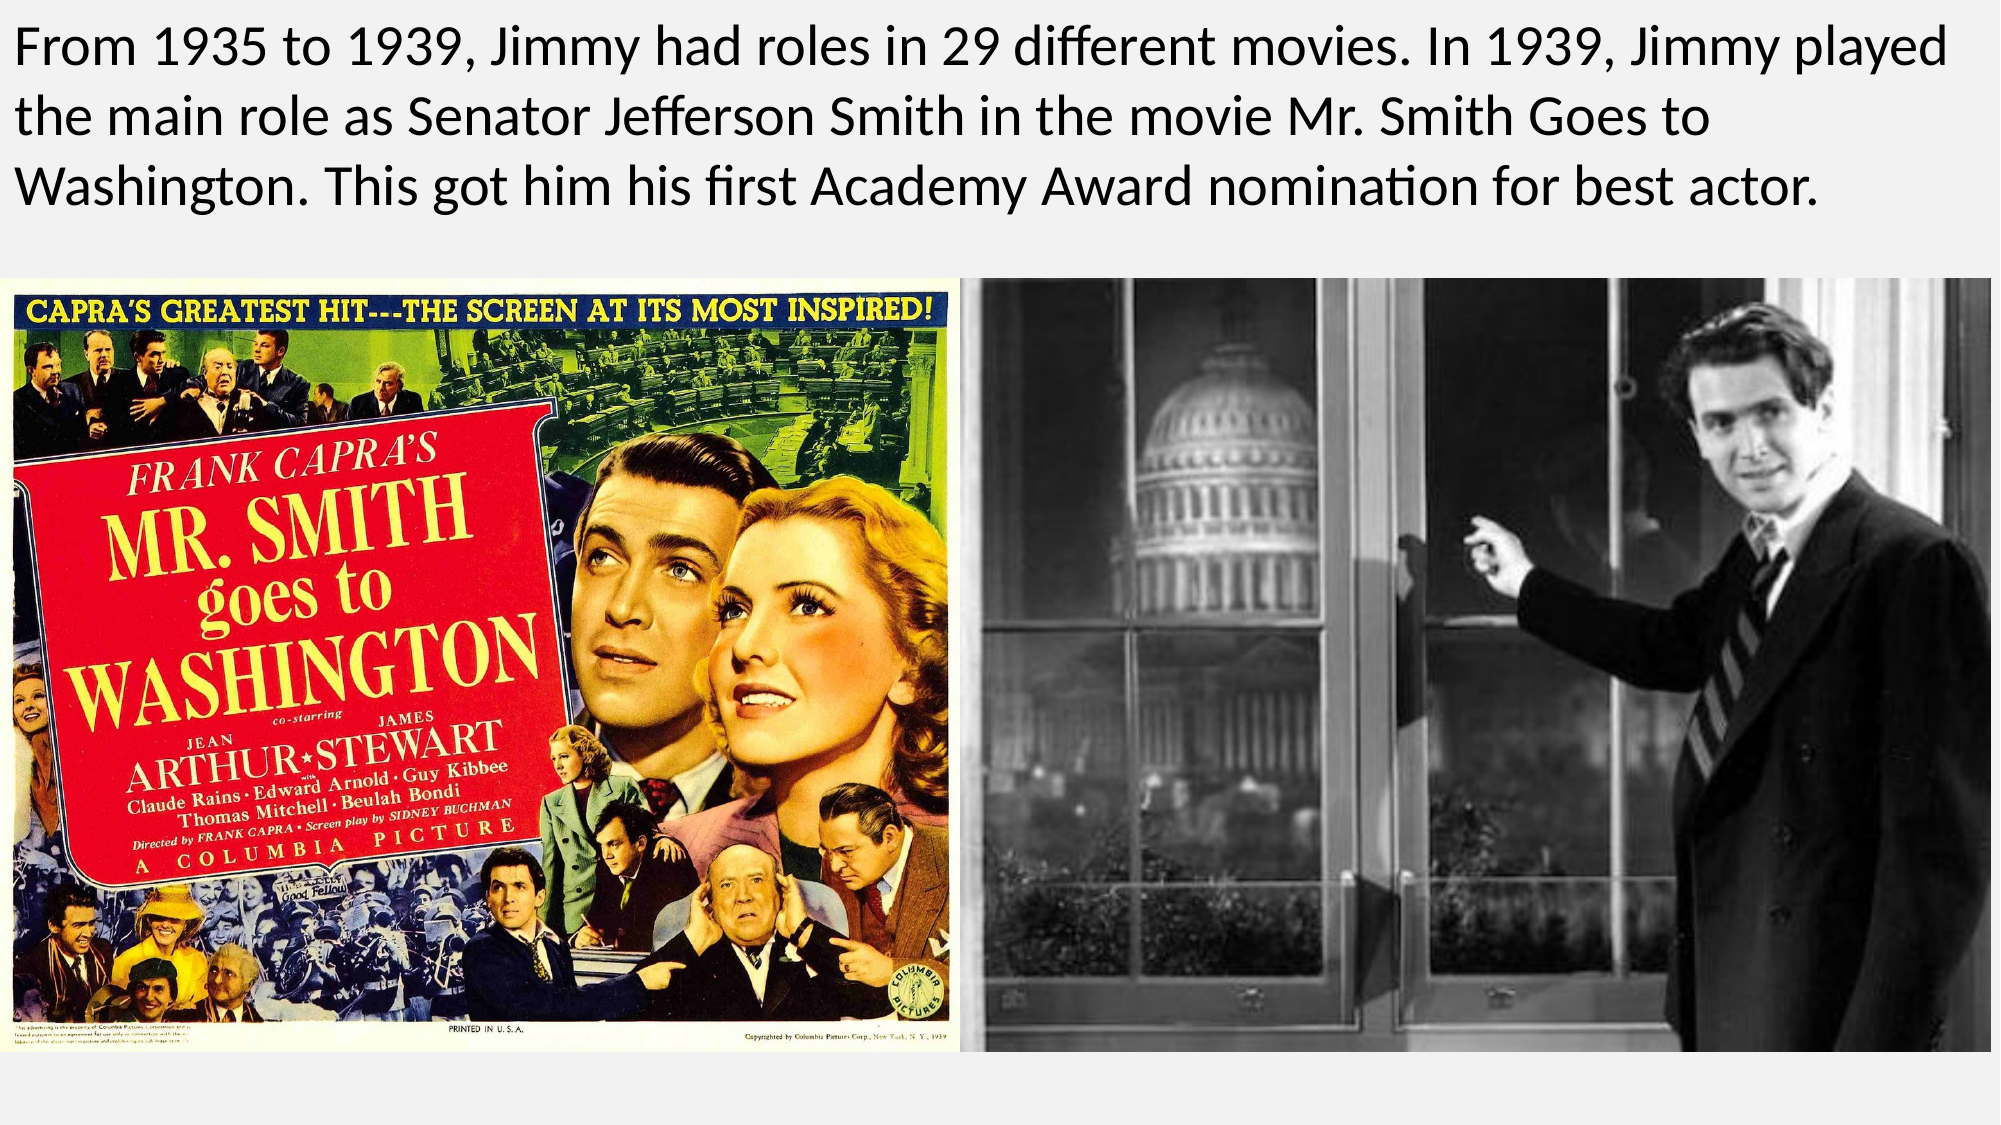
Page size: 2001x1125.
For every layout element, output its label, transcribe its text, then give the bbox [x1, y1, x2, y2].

text_box From 1935 to 1939, Jimmy had roles in 29 different movies. In 1939, Jimmy played the main role as Senator Jefferson Smith in the movie Mr. Smith Goes to Washington. This got him his first Academy Award nomination for best actor. [0, 0, 2000, 225]
picture [0, 278, 1991, 1052]
